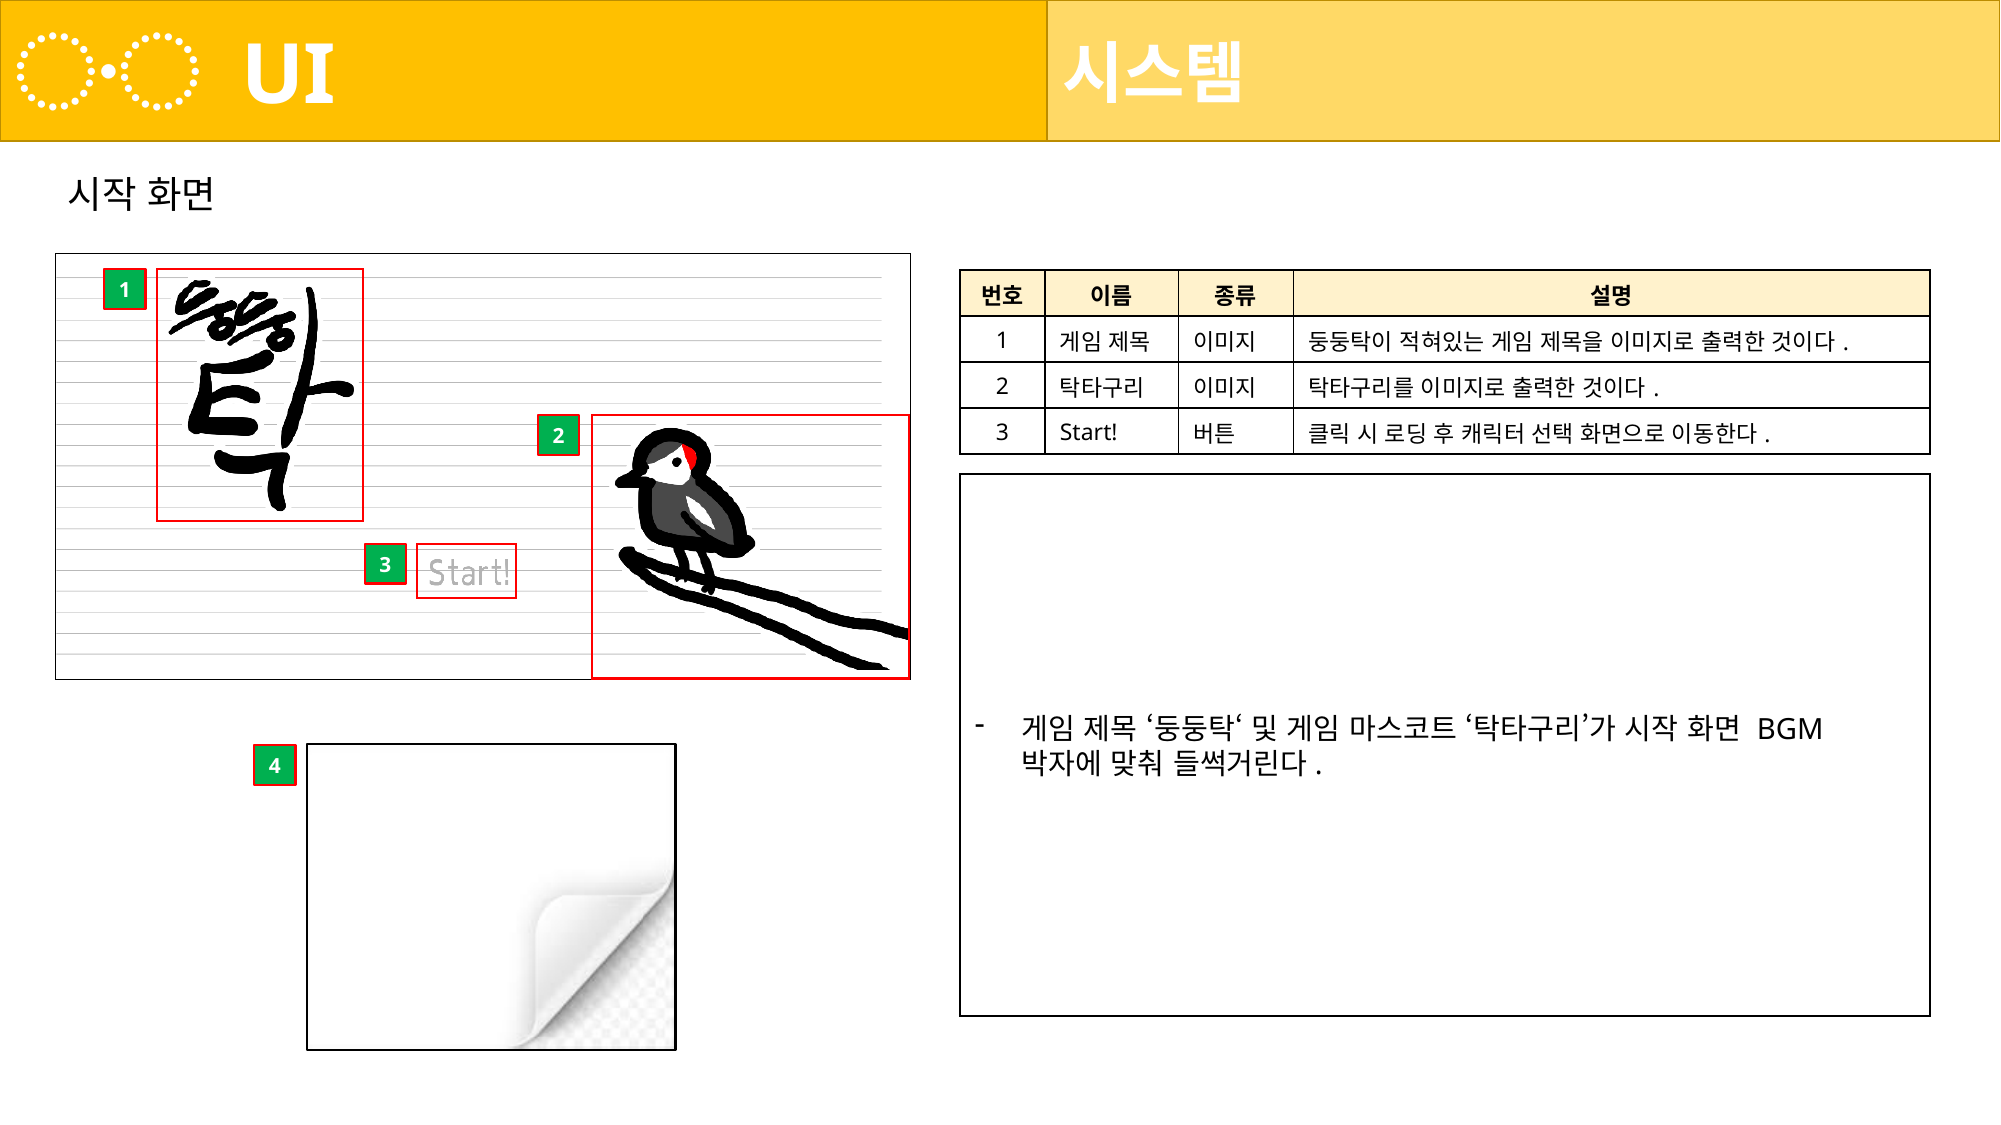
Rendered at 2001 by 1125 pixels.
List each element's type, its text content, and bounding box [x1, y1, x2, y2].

table_cell 2 [961, 363, 1044, 407]
table_cell 둥둥탁이 적혀있는 게임 제목을 이미지로 출력한 것이다. [1294, 317, 1929, 361]
text_box 〮 UI [0, 0, 1046, 142]
table_header 이름 [1046, 271, 1178, 315]
text_box 게임 제목 ‘둥둥탁‘ 및 게임 마스코트 ‘탁타구리’가 시작 화면 BGM 박자에 맞춰 들썩거린다. [959, 473, 1931, 1017]
table_header 설명 [1294, 271, 1929, 315]
table_cell 이미지 [1179, 363, 1293, 407]
text_box 4 [254, 745, 296, 786]
table_cell 게임 제목 [1046, 317, 1178, 361]
table_cell 이미지 [1179, 317, 1293, 361]
table_cell 클릭 시 로딩 후 캐릭터 선택 화면으로 이동한다. [1294, 409, 1929, 453]
table_header 종류 [1179, 271, 1293, 315]
picture [308, 745, 675, 1049]
picture [56, 254, 910, 679]
text_box 시작 화면 [53, 163, 232, 224]
table_cell 버튼 [1179, 409, 1293, 453]
table_cell Start! [1046, 409, 1178, 453]
table_header 번호 [961, 271, 1044, 315]
table_cell 3 [961, 409, 1044, 453]
table_cell 탁타구리를 이미지로 출력한 것이다. [1294, 363, 1929, 407]
table_cell 1 [961, 317, 1044, 361]
text_box 시스템 [1046, 0, 2000, 142]
table_cell 탁타구리 [1046, 363, 1178, 407]
